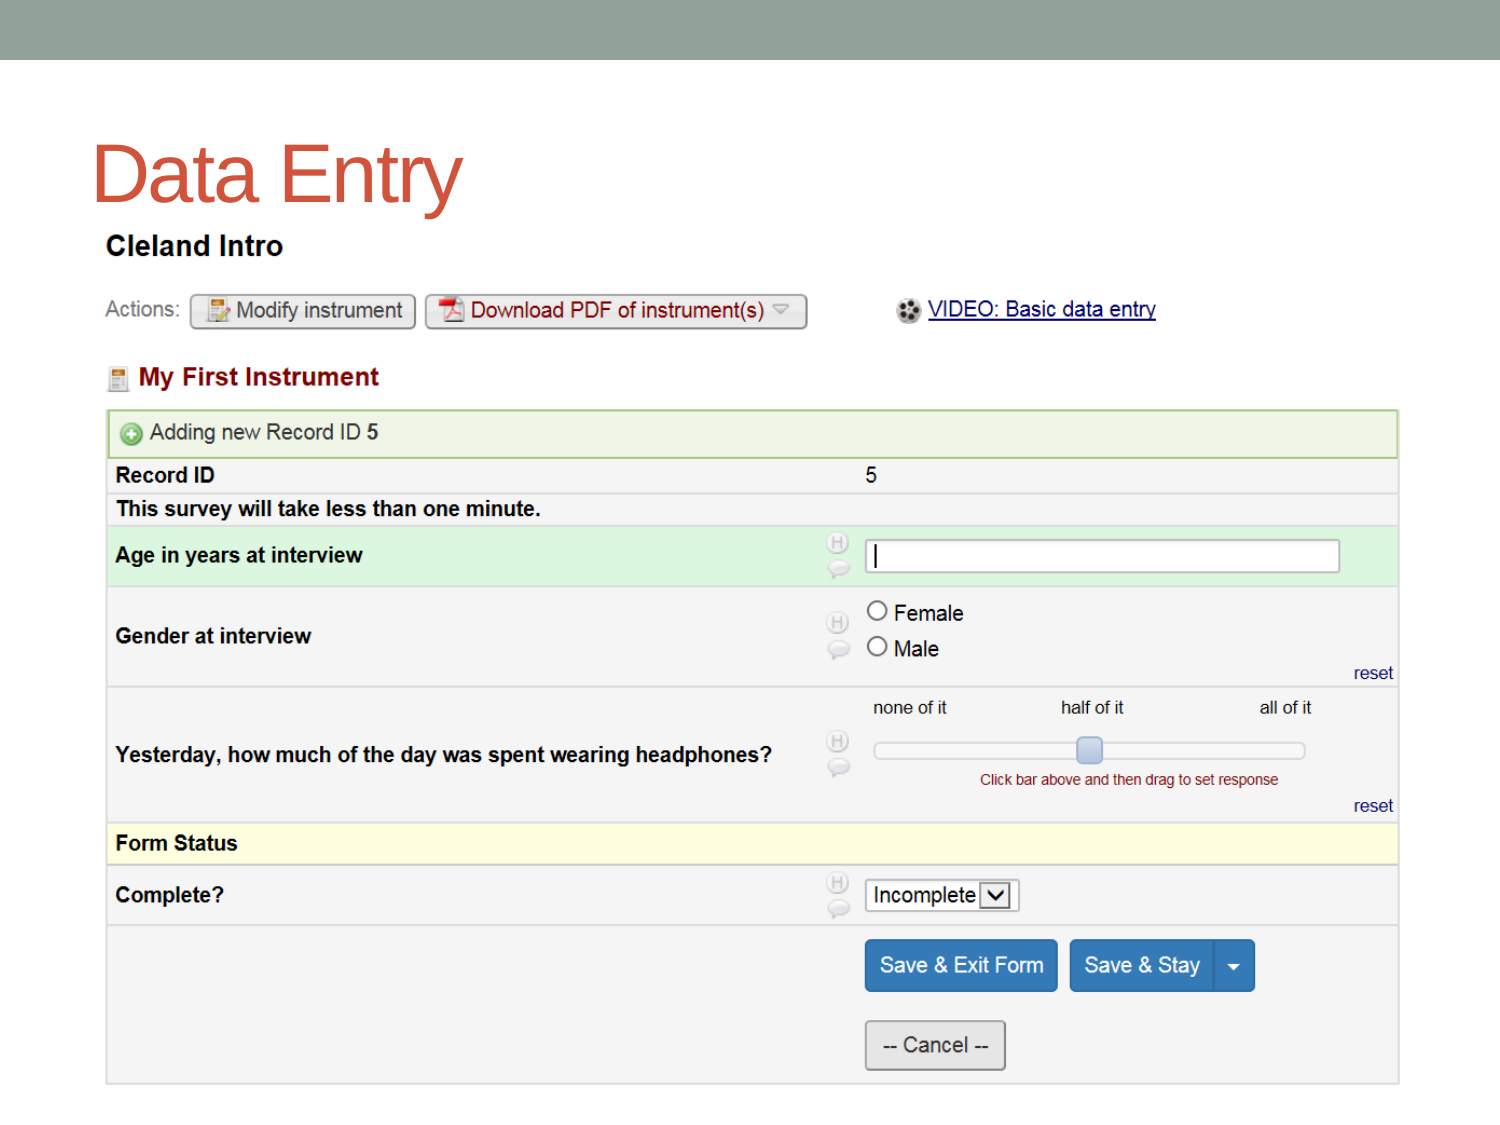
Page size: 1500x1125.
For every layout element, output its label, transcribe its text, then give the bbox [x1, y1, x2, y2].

title Data Entry [75, 87, 1425, 250]
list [98, 226, 1404, 1087]
